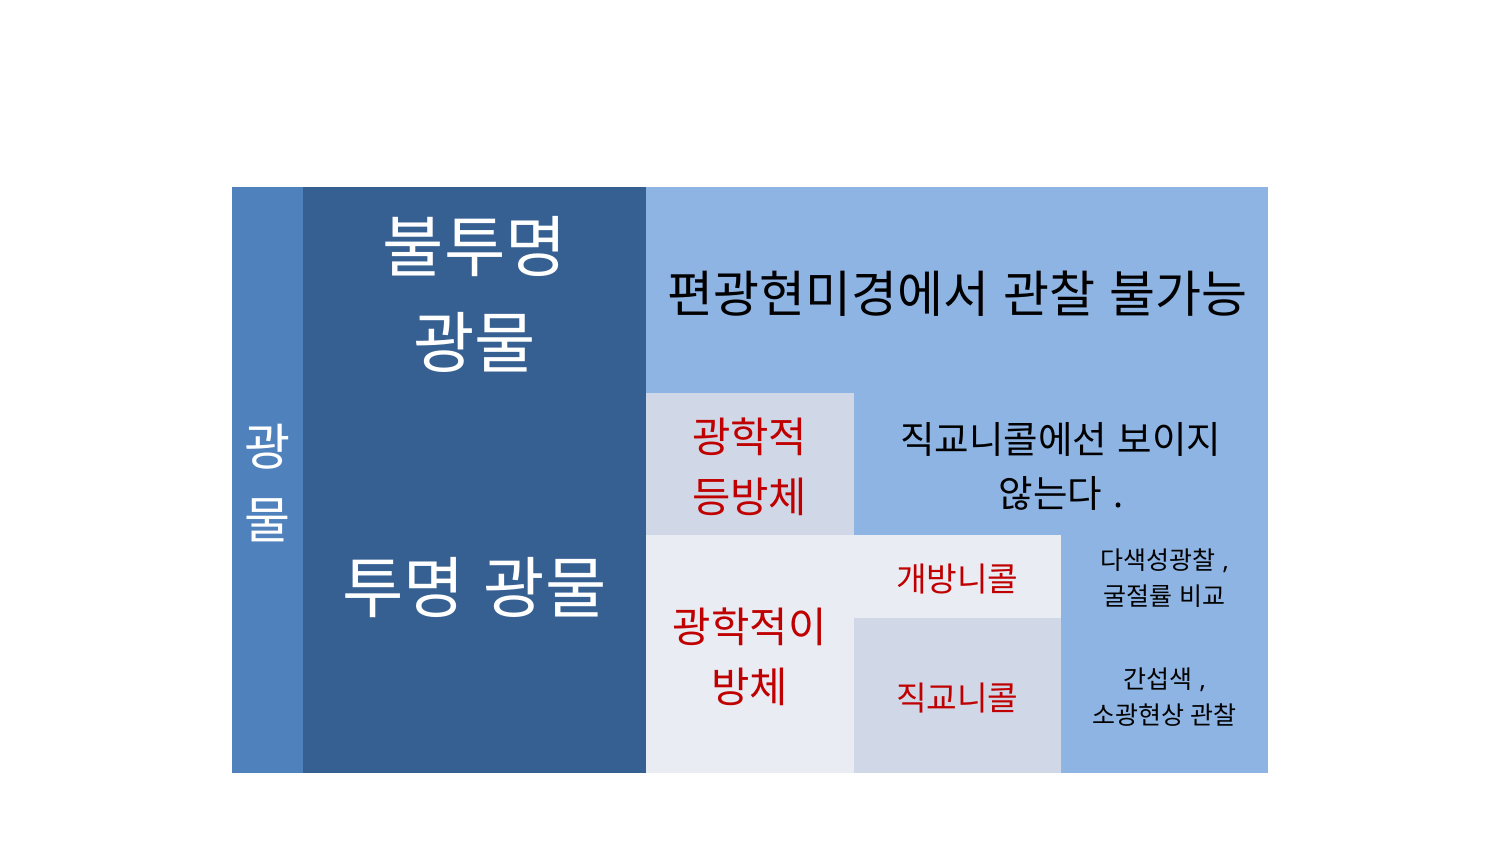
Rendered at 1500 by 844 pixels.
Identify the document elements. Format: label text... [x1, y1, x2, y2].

table_header 편광현미경에서 관찰 불가능 [646, 187, 1268, 393]
table_cell 직교니콜 [854, 618, 1061, 773]
table_cell 개방니콜 [854, 535, 1061, 618]
table_header 광물 [232, 187, 303, 773]
table_cell 직교니콜에선 보이지 않는다. [854, 393, 1268, 535]
table_cell 간섭색, 소광현상 관찰 [1061, 618, 1268, 773]
table_cell 다색성광찰, 굴절률 비교 [1061, 535, 1268, 618]
table_cell 투명 광물 [303, 393, 646, 773]
table_header 불투명 광물 [303, 187, 646, 393]
table_cell 광학적이방체 [646, 535, 854, 773]
table_cell 광학적 등방체 [646, 393, 854, 535]
